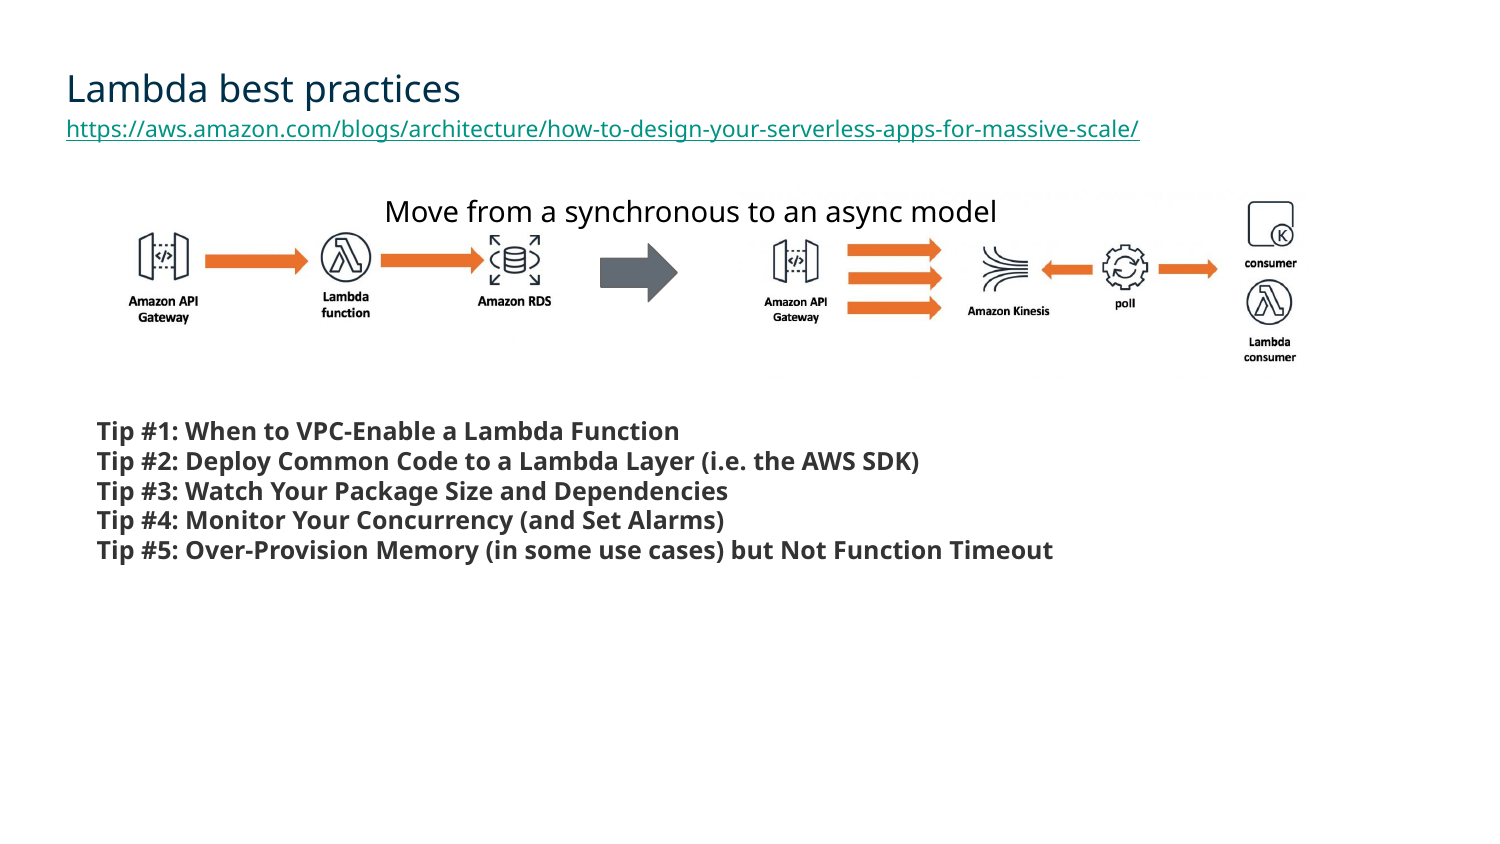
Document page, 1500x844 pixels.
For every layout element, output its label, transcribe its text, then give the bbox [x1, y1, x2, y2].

title Lambda best practices https://aws.amazon.com/blogs/architecture/how-to-design-your-serverless-apps-for-massive-scale/ [51, 41, 1392, 166]
picture [738, 187, 1310, 378]
text_box Tip #1: When to VPC-Enable a Lambda Function Tip #2: Deploy Common Code to a Lambda Layer (i.e. the AWS SDK) Tip #3: Watch Your Package Size and Dependencies Tip #4: Monitor Your Concurrency (and Set Alarms) Tip #5: Over-Provision Memory (in some use cases) but Not Function Timeout [81, 400, 1262, 699]
text_box [600, 252, 678, 302]
text_box Move from a synchronous to an async model [591, 178, 1123, 252]
picture [90, 177, 589, 373]
